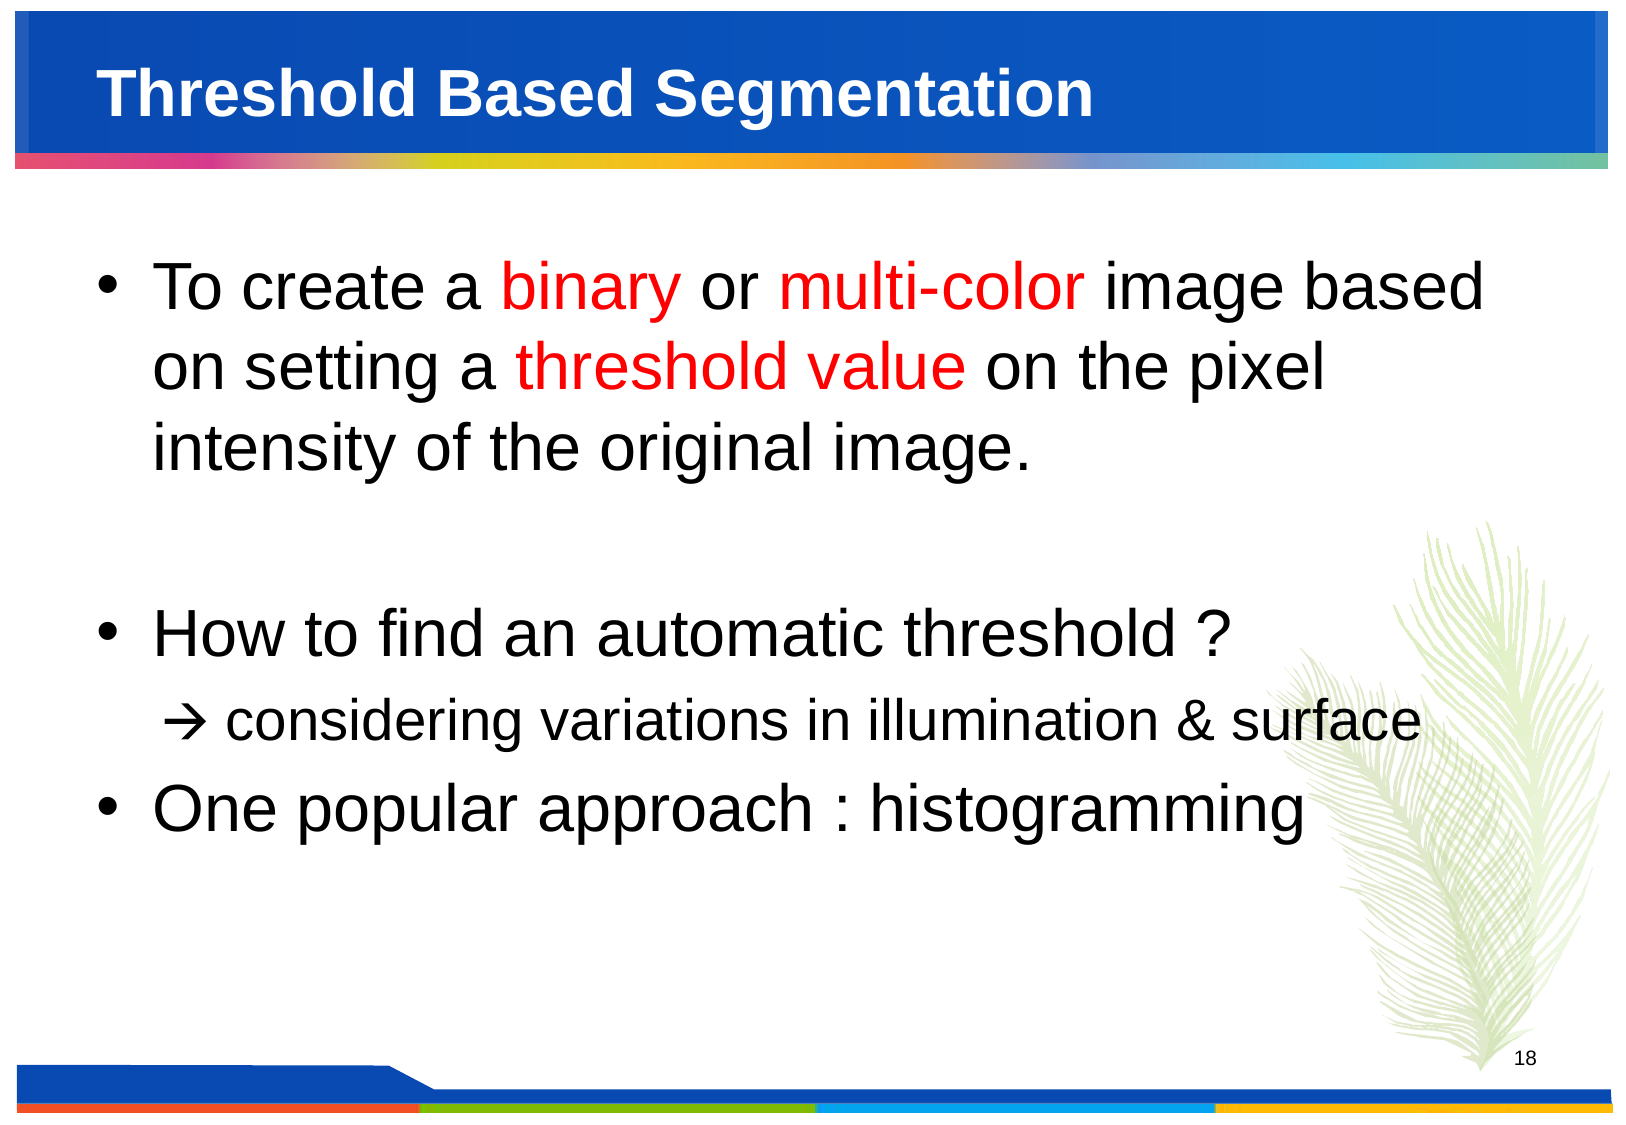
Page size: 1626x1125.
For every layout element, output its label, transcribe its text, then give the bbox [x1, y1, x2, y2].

list To create a binary or multi-color image based on setting a threshold value on the pixel intensity of the original image. How to find an automatic threshold ? 🡪 considering variations in illumination & surface One popular approach : histogramming [81, 235, 1544, 1013]
slide_number ‹#› [1264, 1037, 1552, 1085]
picture [15, 11, 1608, 169]
title Threshold Based Segmentation [81, 18, 1625, 162]
picture [17, 1104, 824, 1113]
picture [1215, 1104, 1613, 1113]
